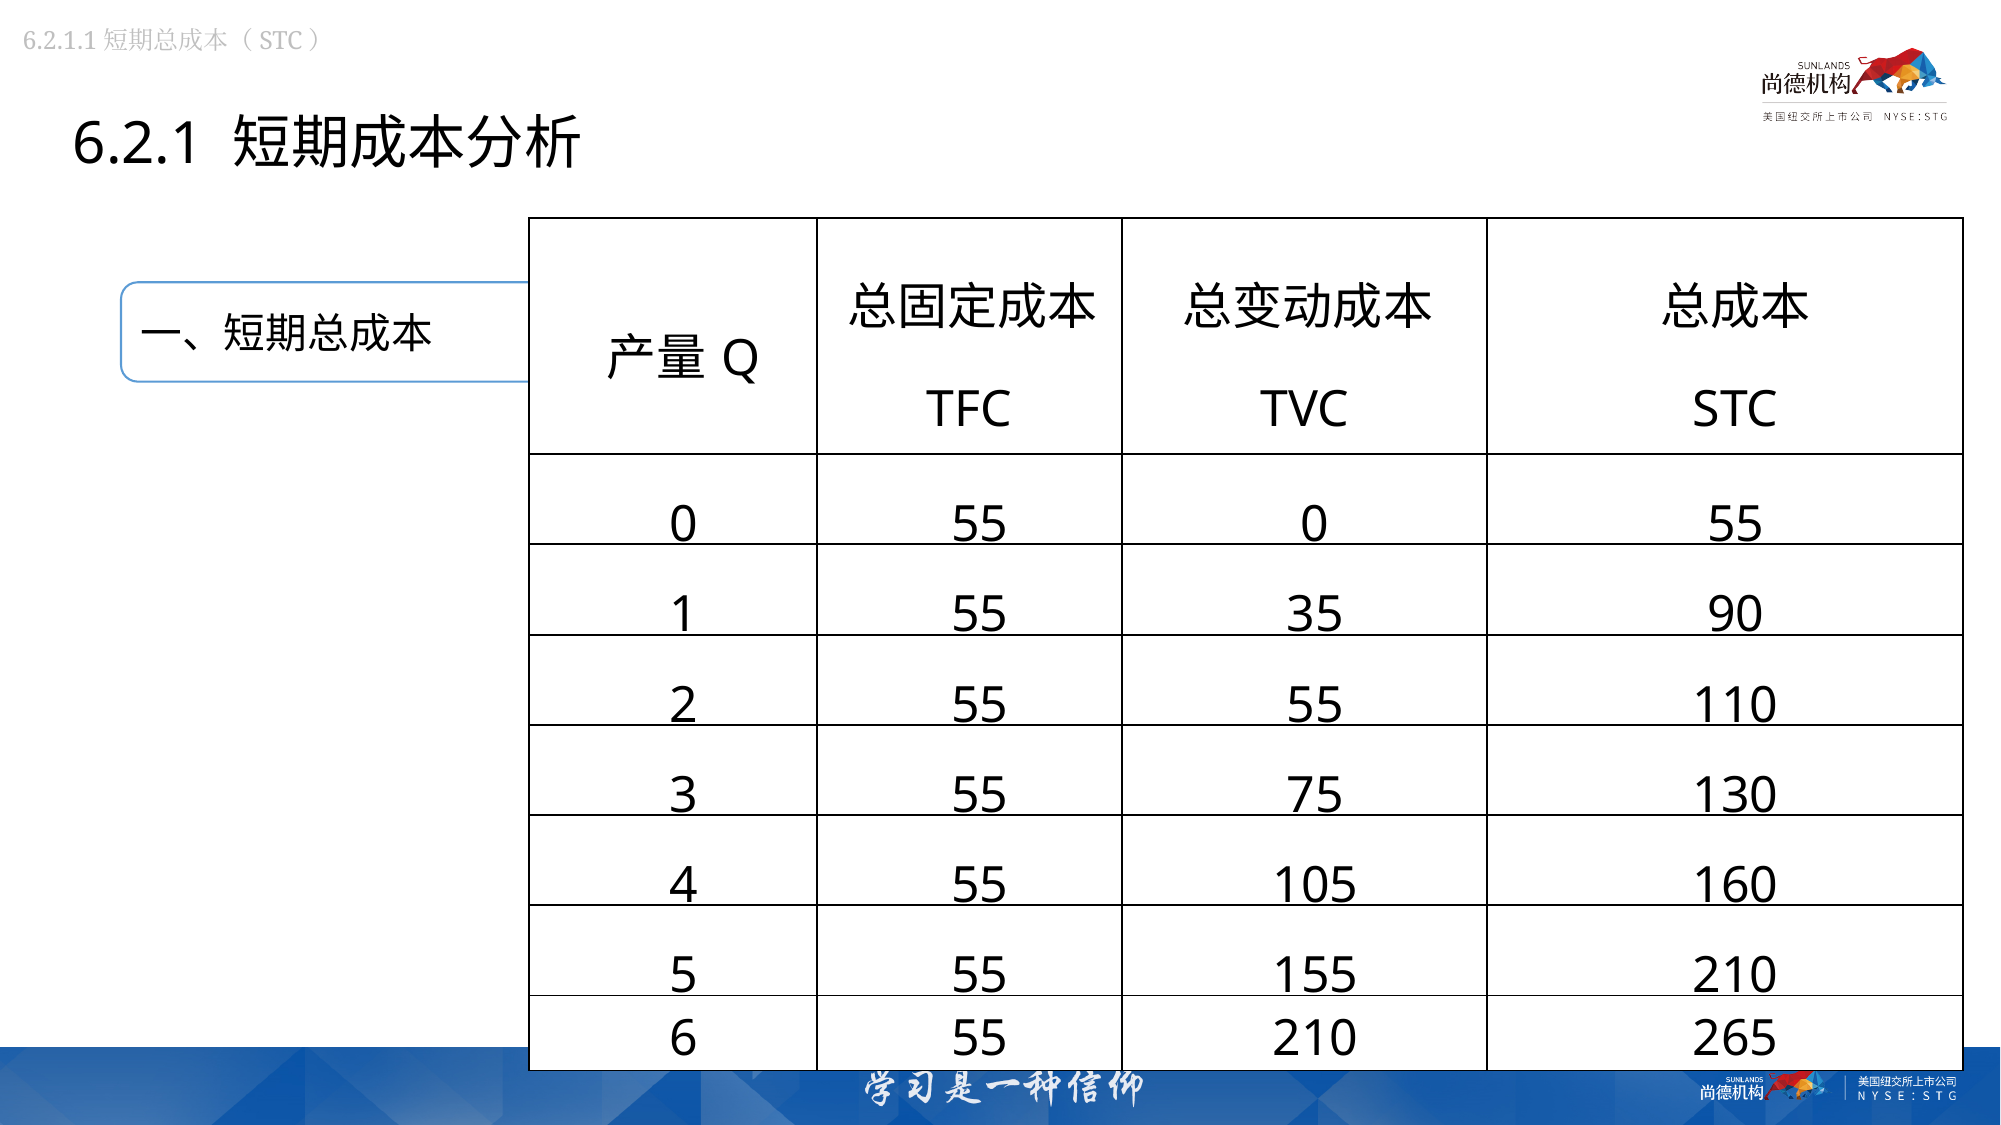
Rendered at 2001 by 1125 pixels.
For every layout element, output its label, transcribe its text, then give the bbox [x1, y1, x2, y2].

picture [0, 1047, 2001, 1125]
table_cell 55 [818, 906, 1121, 995]
table_cell 210 [1123, 996, 1486, 1070]
text_box 6.2.1 短期成本分析 [54, 95, 1502, 184]
table_cell 55 [818, 455, 1121, 543]
table_cell 90 [1488, 545, 1962, 634]
table_cell 105 [1123, 816, 1486, 904]
table_cell 155 [1123, 906, 1486, 995]
table_cell 55 [818, 726, 1121, 814]
table_cell 75 [1123, 726, 1486, 814]
table_cell 3 [530, 726, 816, 814]
table_cell 110 [1488, 636, 1962, 724]
table_cell 4 [530, 816, 816, 904]
table_header 总成本 STC [1488, 219, 1962, 453]
table_cell 1 [530, 545, 816, 634]
table_cell 55 [818, 636, 1121, 724]
text_box 6.2.1.1短期总成本（STC） [7, 17, 348, 62]
table_cell 2 [530, 636, 816, 724]
table_cell 160 [1488, 816, 1962, 904]
table_cell 55 [1123, 636, 1486, 724]
table_header 总固定成本TFC [818, 219, 1121, 453]
table_header 产量Q [530, 219, 816, 453]
table_cell 35 [1123, 545, 1486, 634]
table_cell 55 [1488, 455, 1962, 543]
table_cell 55 [818, 545, 1121, 634]
table_cell 55 [818, 996, 1121, 1070]
picture [1720, 19, 1989, 150]
table_header 总变动成本TVC [1123, 219, 1486, 453]
table_cell 210 [1488, 906, 1962, 995]
text_box 一、短期总成本 [119, 281, 528, 383]
table_cell 130 [1488, 726, 1962, 814]
table_cell 0 [530, 455, 816, 543]
table_cell 265 [1488, 996, 1962, 1070]
table_cell 0 [1123, 455, 1486, 543]
table_cell 55 [818, 816, 1121, 904]
table_cell 5 [530, 906, 816, 995]
table_cell 6 [530, 996, 816, 1070]
